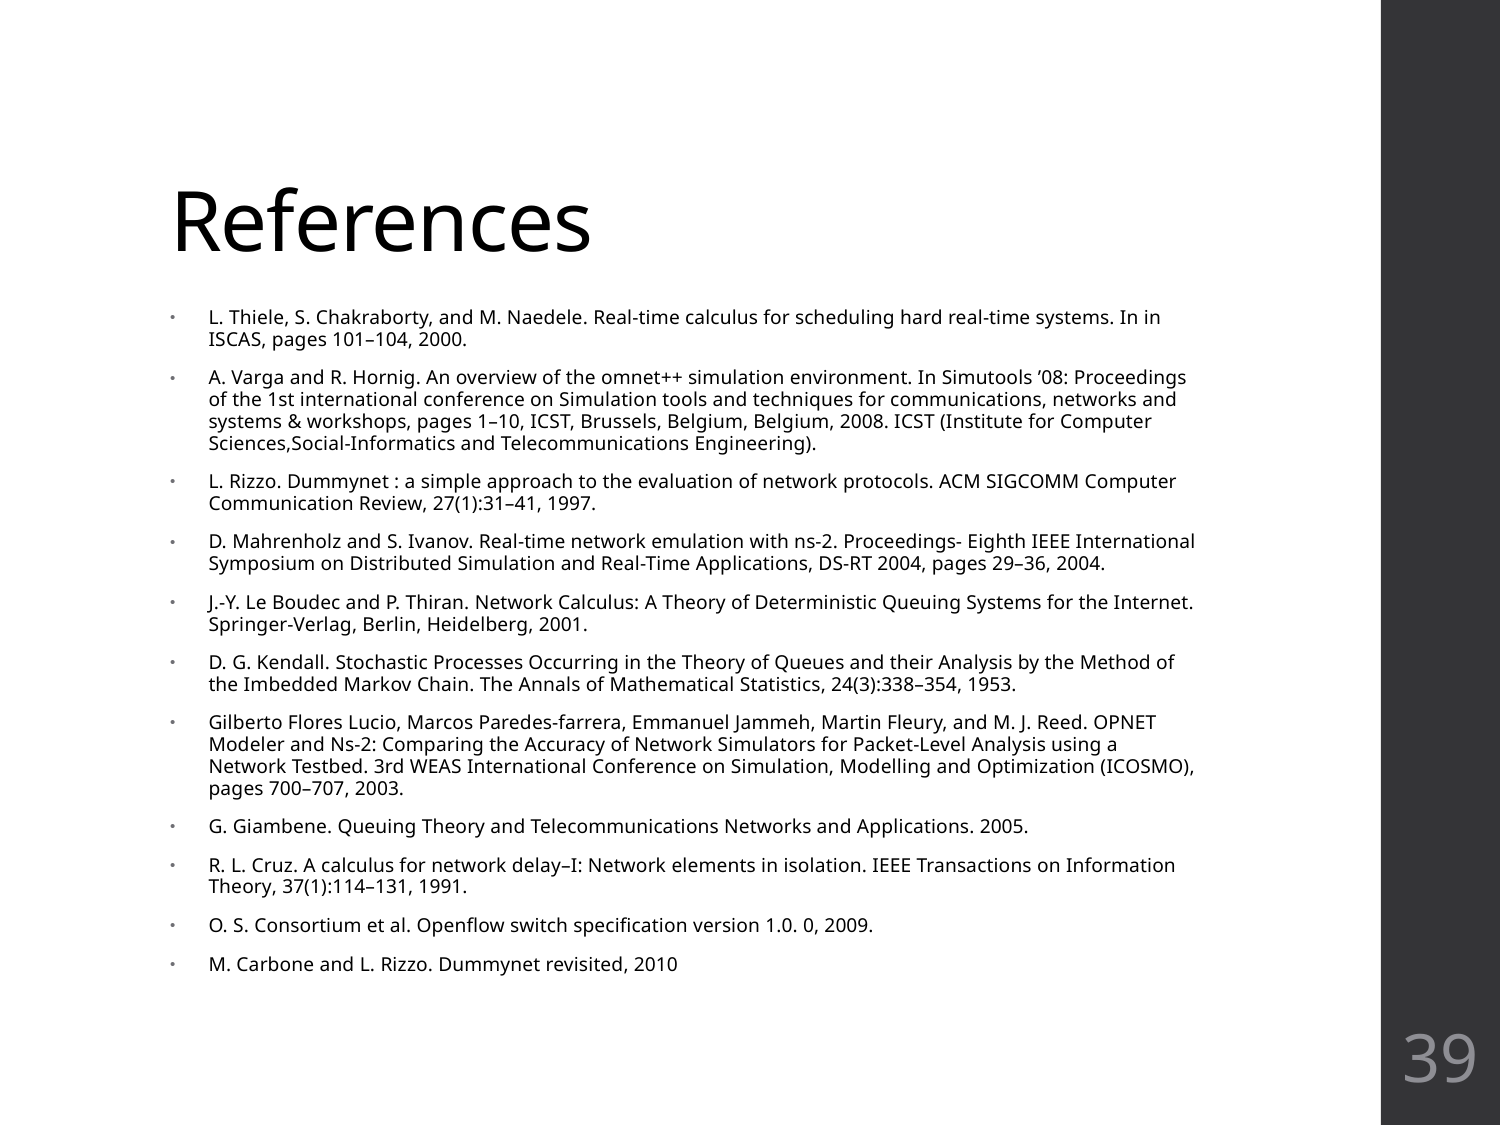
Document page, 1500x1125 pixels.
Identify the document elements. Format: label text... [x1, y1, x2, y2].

slide_number 39 [1384, 1012, 1498, 1110]
list L. Thiele, S. Chakraborty, and M. Naedele. Real-time calculus for scheduling hard real-time systems. In in ISCAS, pages 101–104, 2000. A. Varga and R. Hornig. An overview of the omnet++ simulation environment. In Simutools ’08: Proceedings of the 1st international conference on Simulation tools and techniques for communications, networks and systems & workshops, pages 1–10, ICST, Brussels, Belgium, Belgium, 2008. ICST (Institute for Computer Sciences,Social-Informatics and Telecommunications Engineering). L. Rizzo. Dummynet : a simple approach to the evaluation of network protocols. ACM SIGCOMM Computer Communication Review, 27(1):31–41, 1997. D. Mahrenholz and S. Ivanov. Real-time network emulation with ns-2. Proceedings- Eighth IEEE International Symposium on Distributed Simulation and Real-Time Applications, DS-RT 2004, pages 29–36, 2004. J.-Y. Le Boudec and P. Thiran. Network Calculus: A Theory of Deterministic Queuing Systems for the Internet. Springer-Verlag, Berlin, Heidelberg, 2001. D. G. Kendall. Stochastic Processes Occurring in the Theory of Queues and their Analysis by the Method of the Imbedded Markov Chain. The Annals of Mathematical Statistics, 24(3):338–354, 1953. Gilberto Flores Lucio, Marcos Paredes-farrera, Emmanuel Jammeh, Martin Fleury, and M. J. Reed. OPNET Modeler and Ns-2: Comparing the Accuracy of Network Simulators for Packet-Level Analysis using a Network Testbed. 3rd WEAS International Conference on Simulation, Modelling and Optimization (ICOSMO), pages 700–707, 2003. G. Giambene. Queuing Theory and Telecommunications Networks and Applications. 2005. R. L. Cruz. A calculus for network delay–I: Network elements in isolation. IEEE Transactions on Information Theory, 37(1):114–131, 1991. O. S. Consortium et al. Openflow switch specification version 1.0. 0, 2009. M. Carbone and L. Rizzo. Dummynet revisited, 2010 [155, 299, 1213, 1014]
title References [155, 60, 1348, 278]
